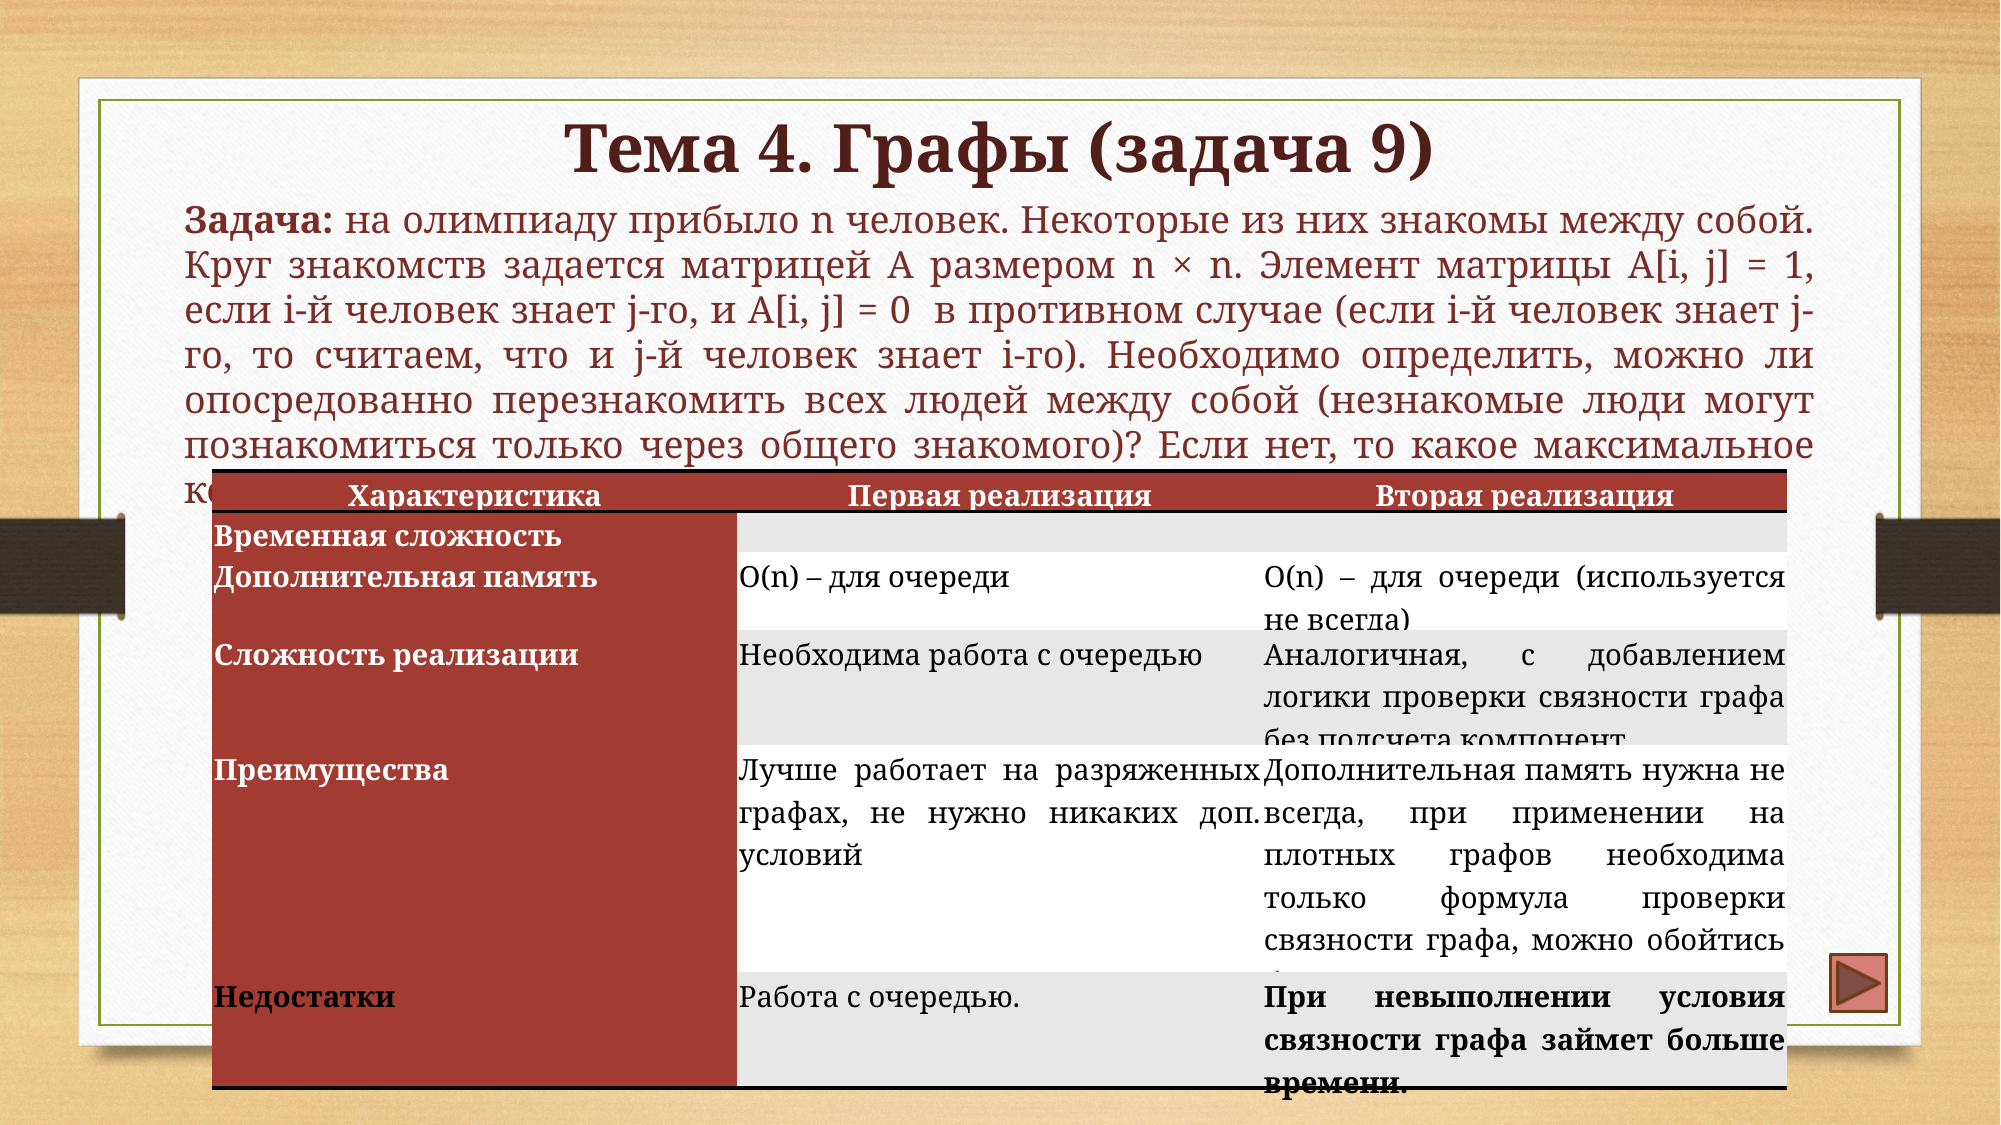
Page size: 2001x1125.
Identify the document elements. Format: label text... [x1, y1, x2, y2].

text_box Тема 4. Графы (задача 9) [0, 98, 2000, 193]
text_box Задача: на олимпиаду прибыло n человек. Некоторые из них знакомы между собой. Круг знакомств задается матрицей A размером n × n. Элемент матрицы А[i, j] = 1, если i-й человек знает j-го, и A[i, j] = 0 в противном случае (если i-й человек знает j-го, то считаем, что и j-й человек знает i-го). Необходимо определить, можно ли опосредованно перезнакомить всех людей между собой (незнакомые люди могут познакомиться только через общего знакомого)? Если нет, то какое максимальное количество людей будут знать друг друга? [169, 188, 1831, 519]
picture [0, 0, 2001, 1125]
